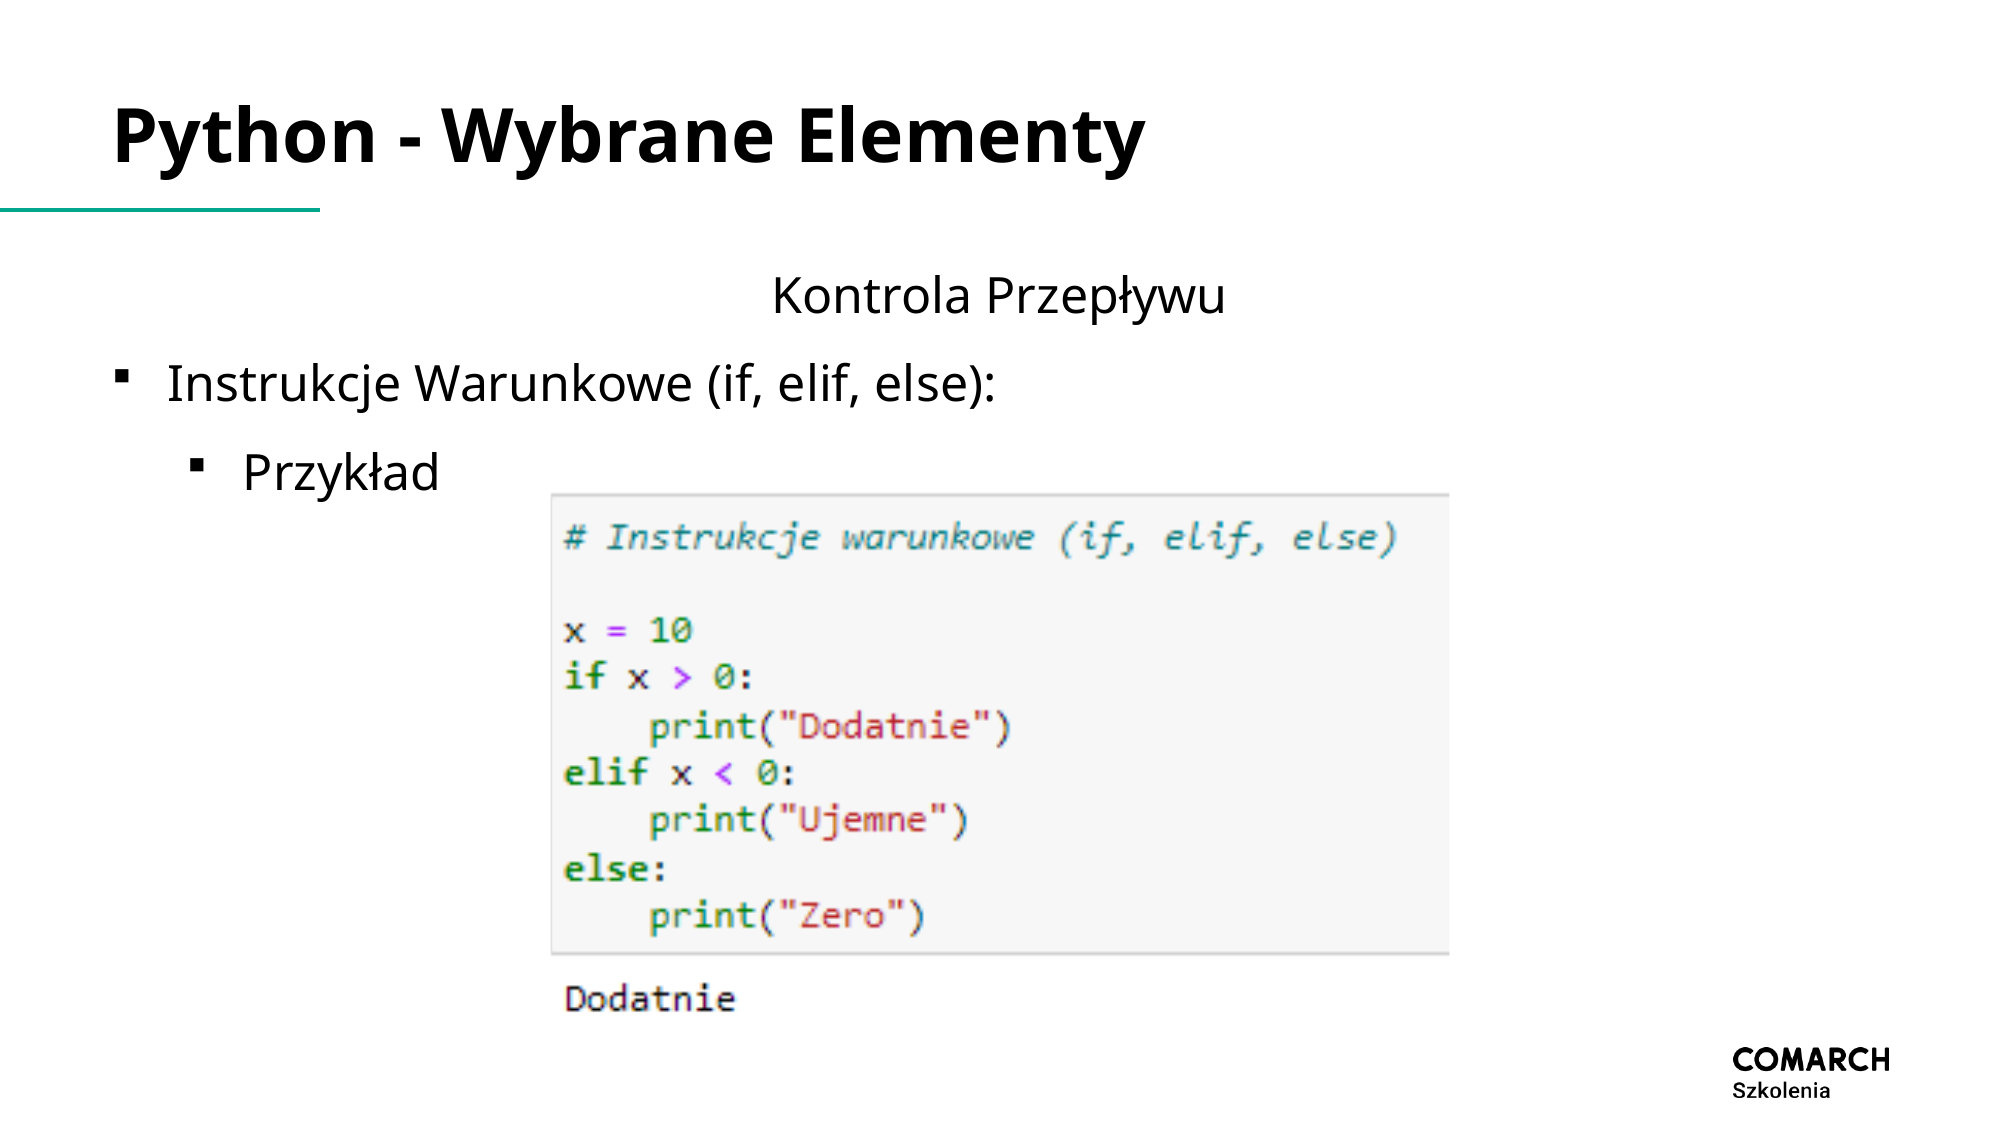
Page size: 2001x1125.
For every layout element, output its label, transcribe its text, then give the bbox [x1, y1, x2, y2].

picture [1733, 1047, 1889, 1098]
title Python - Wybrane Elementy [111, 0, 1889, 185]
list Kontrola Przepływu Instrukcje Warunkowe (if, elif, else): Przykład [111, 243, 1889, 1000]
picture [550, 479, 1450, 1040]
